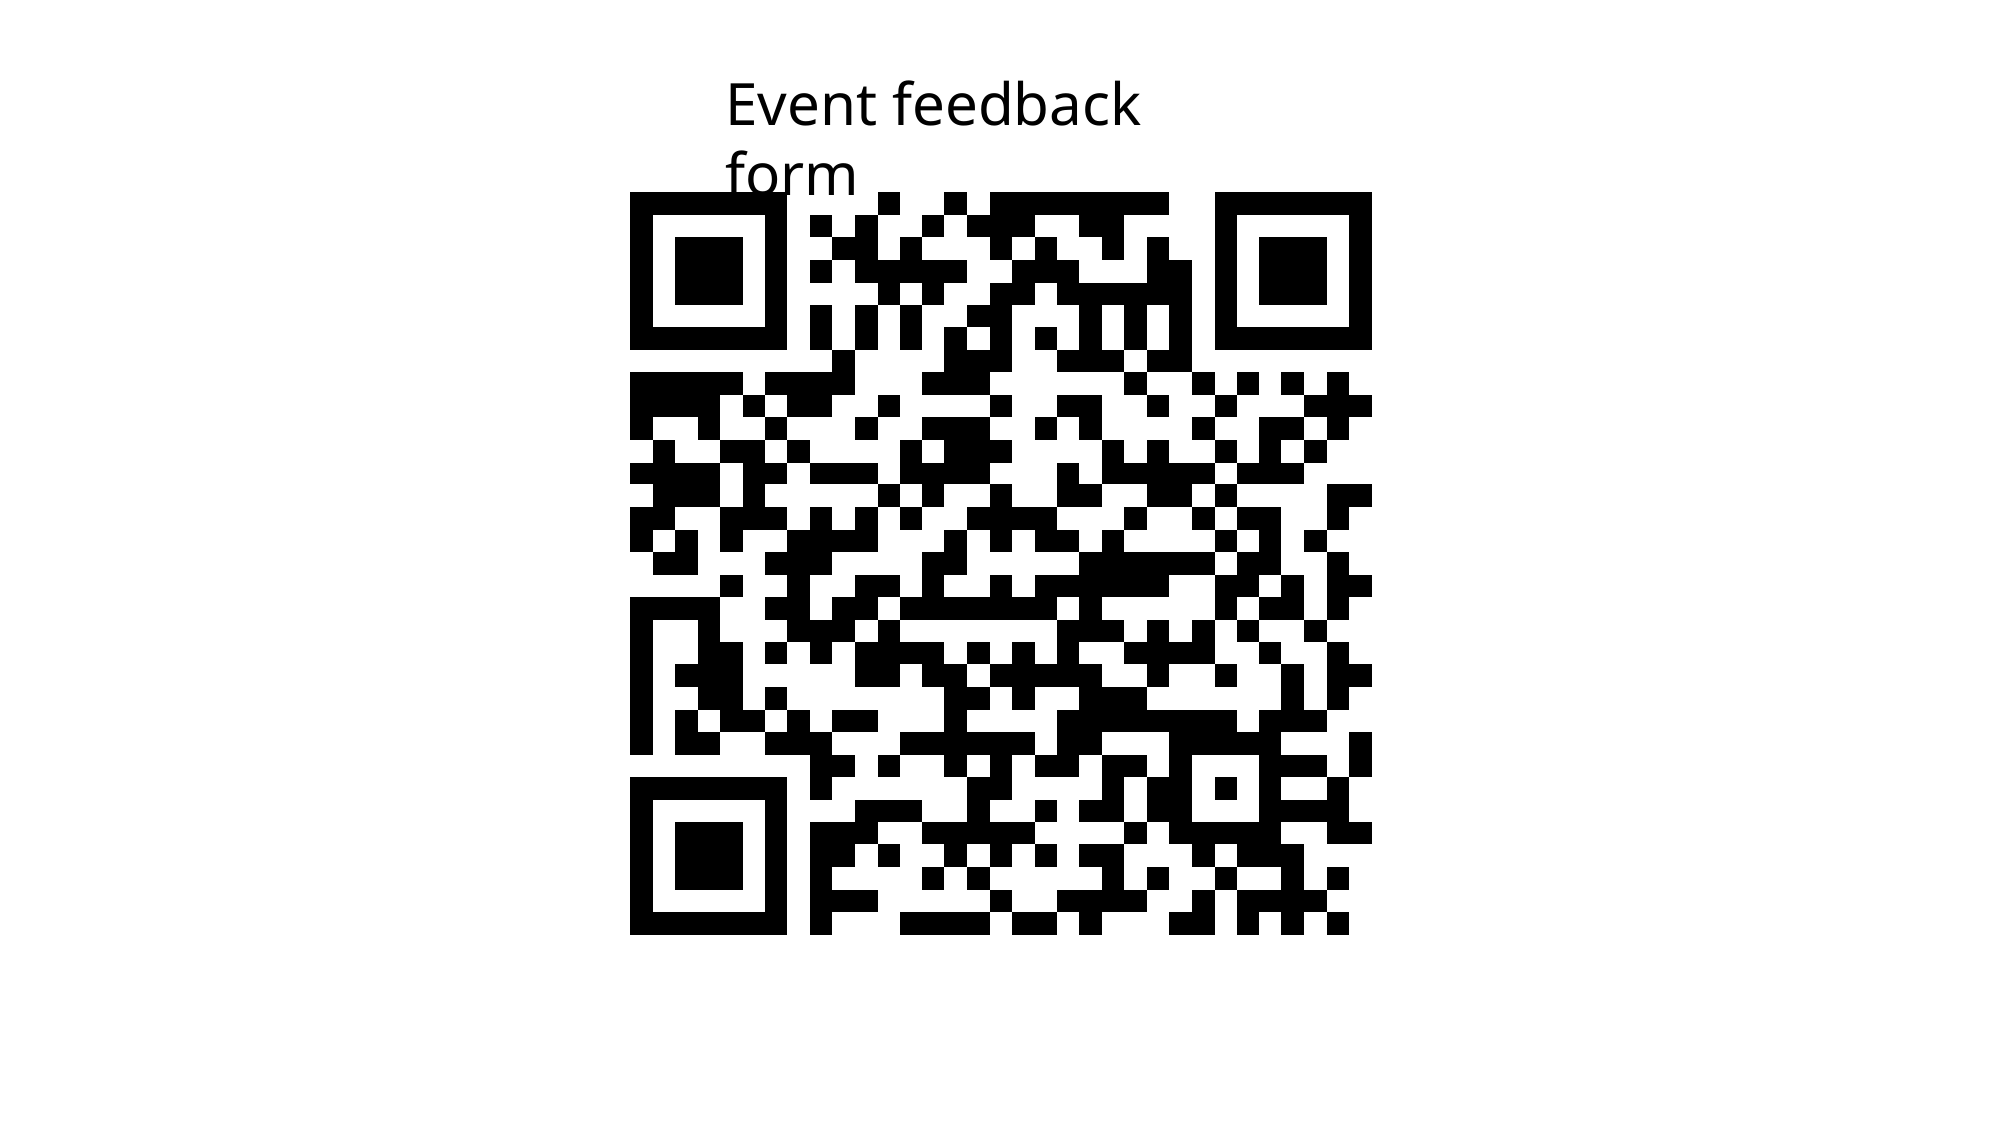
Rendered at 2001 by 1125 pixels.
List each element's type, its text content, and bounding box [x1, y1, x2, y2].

picture [607, 169, 1393, 956]
text_box Event feedback form [710, 59, 1290, 169]
